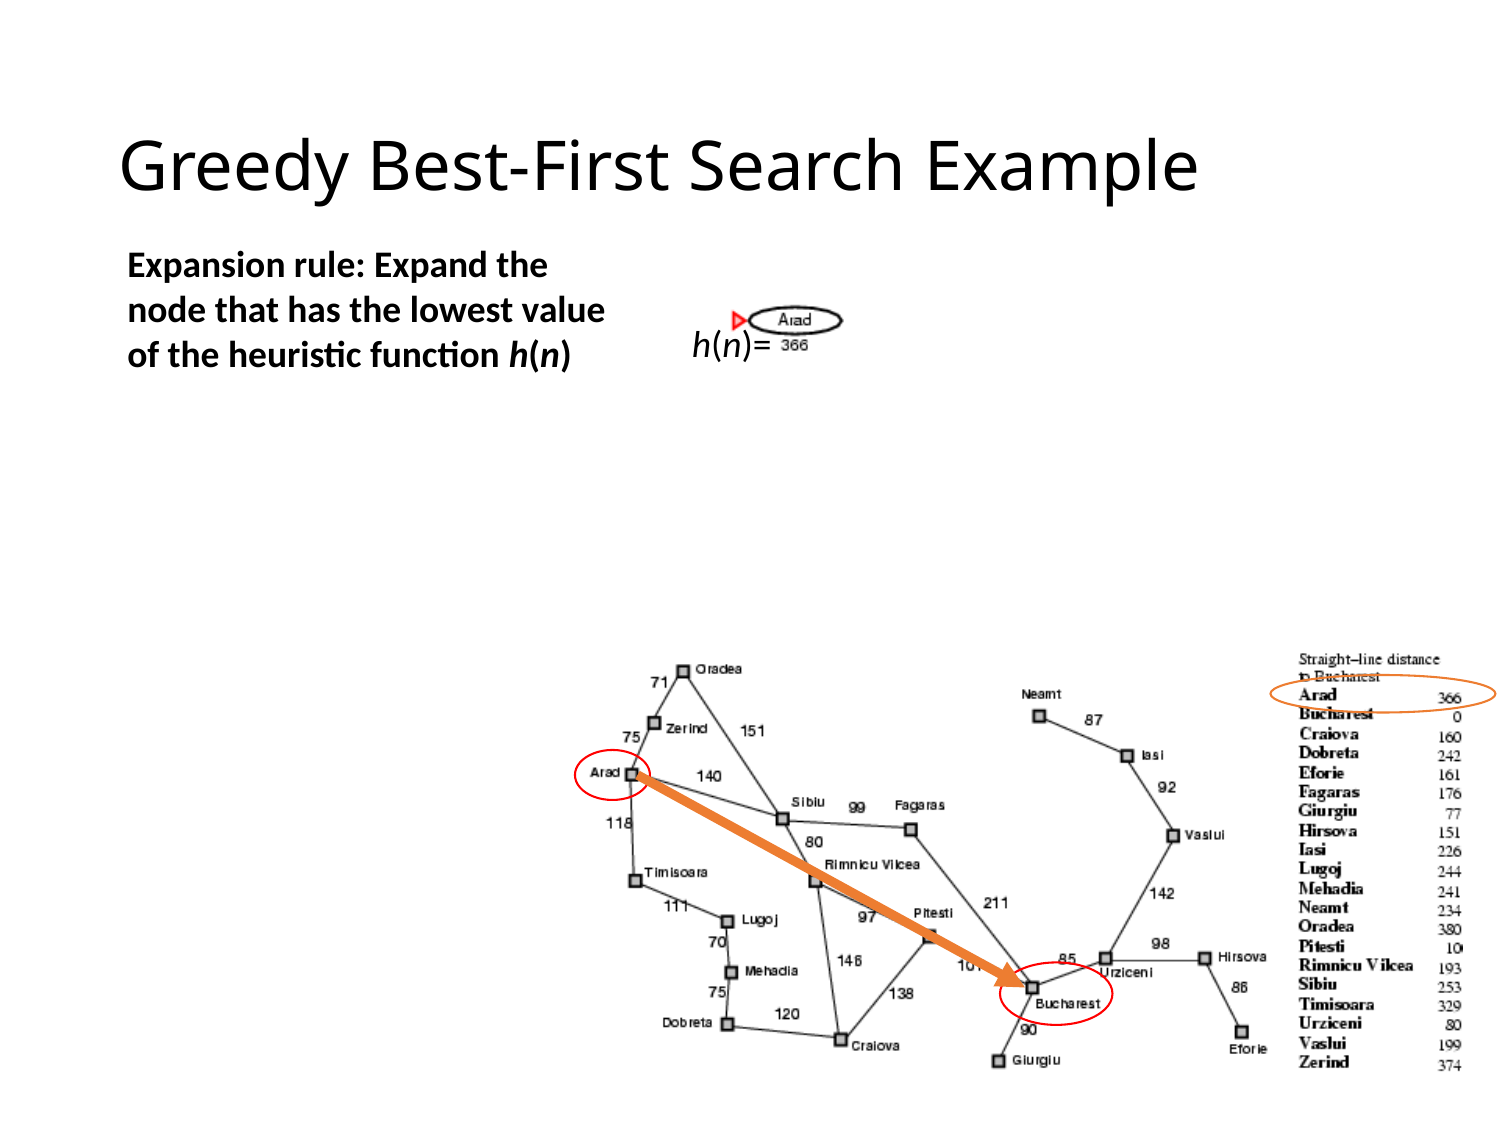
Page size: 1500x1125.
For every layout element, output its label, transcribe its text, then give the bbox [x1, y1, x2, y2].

text_box [573, 755, 587, 795]
picture [587, 649, 1463, 1079]
text_box Expansion rule: Expand the node that has the lowest value of the heuristic function h(n) [112, 232, 625, 383]
text_box [1463, 679, 1497, 708]
title Greedy Best-First Search Example [103, 59, 1397, 278]
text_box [637, 774, 1025, 988]
picture [287, 299, 1185, 627]
